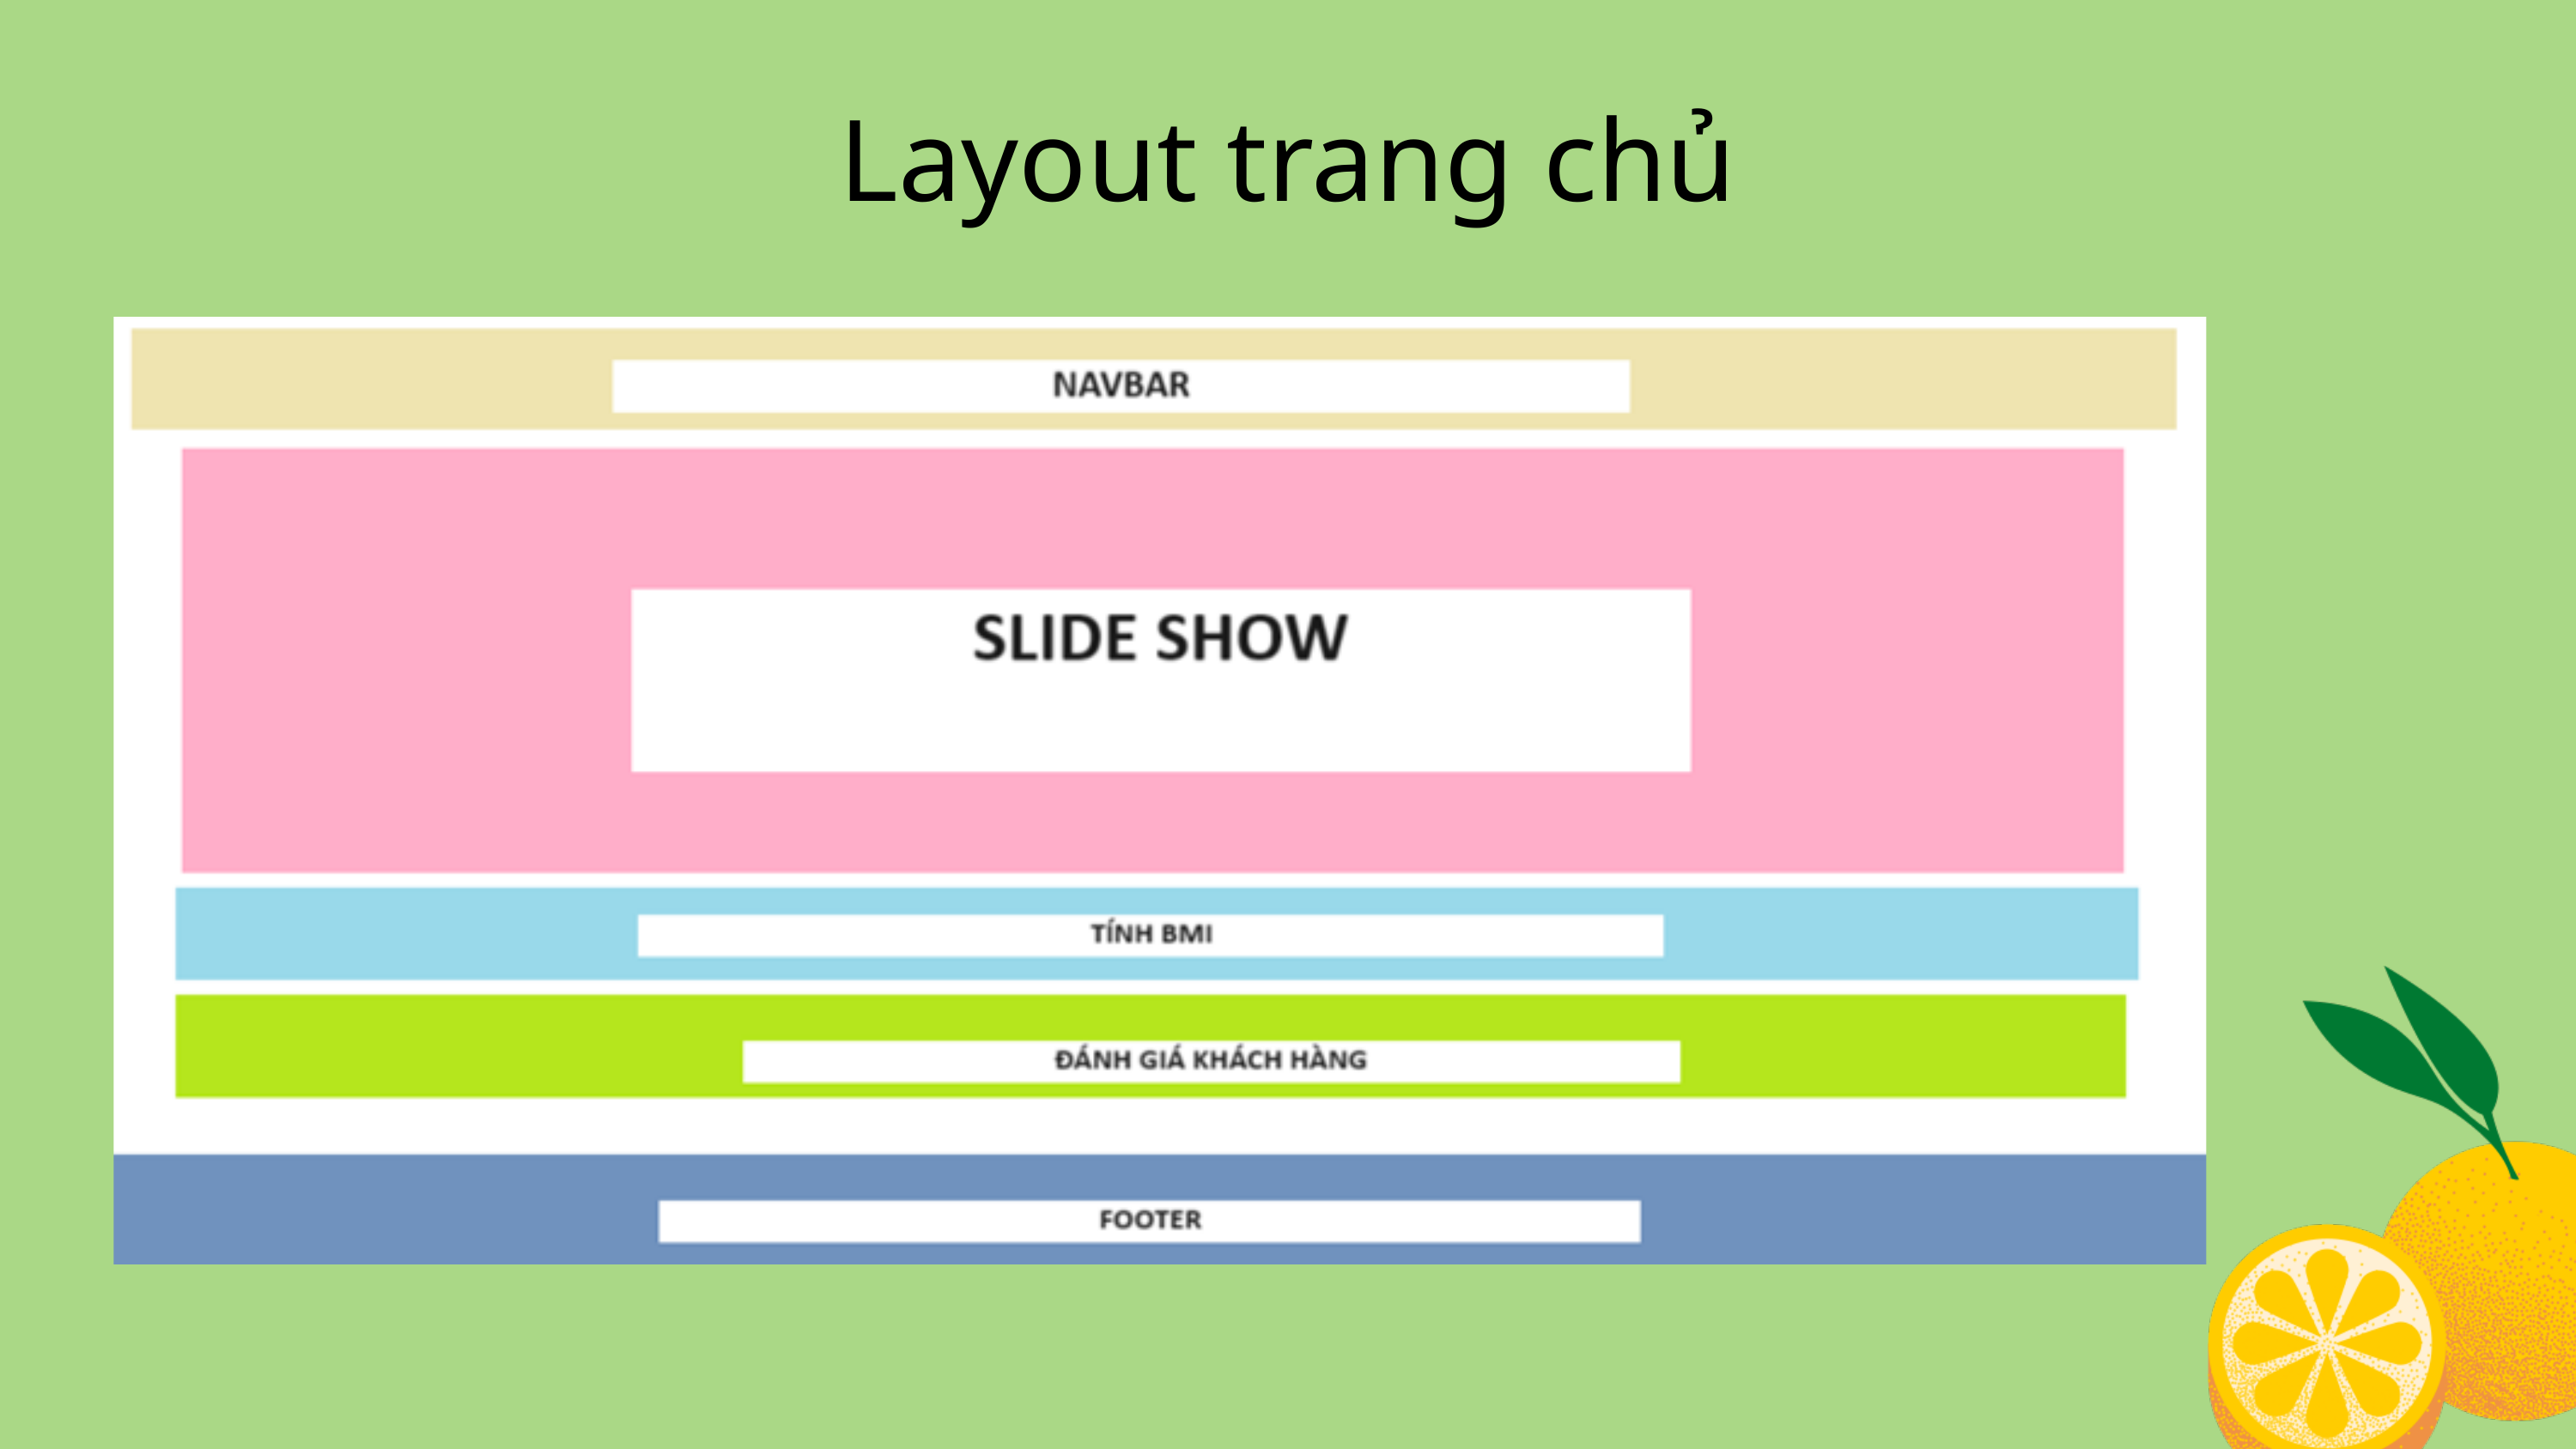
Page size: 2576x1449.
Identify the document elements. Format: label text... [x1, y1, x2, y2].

text_box Layout trang chủ [819, 66, 1757, 225]
text_box [113, 317, 2207, 1264]
text_box [2207, 966, 2576, 1449]
